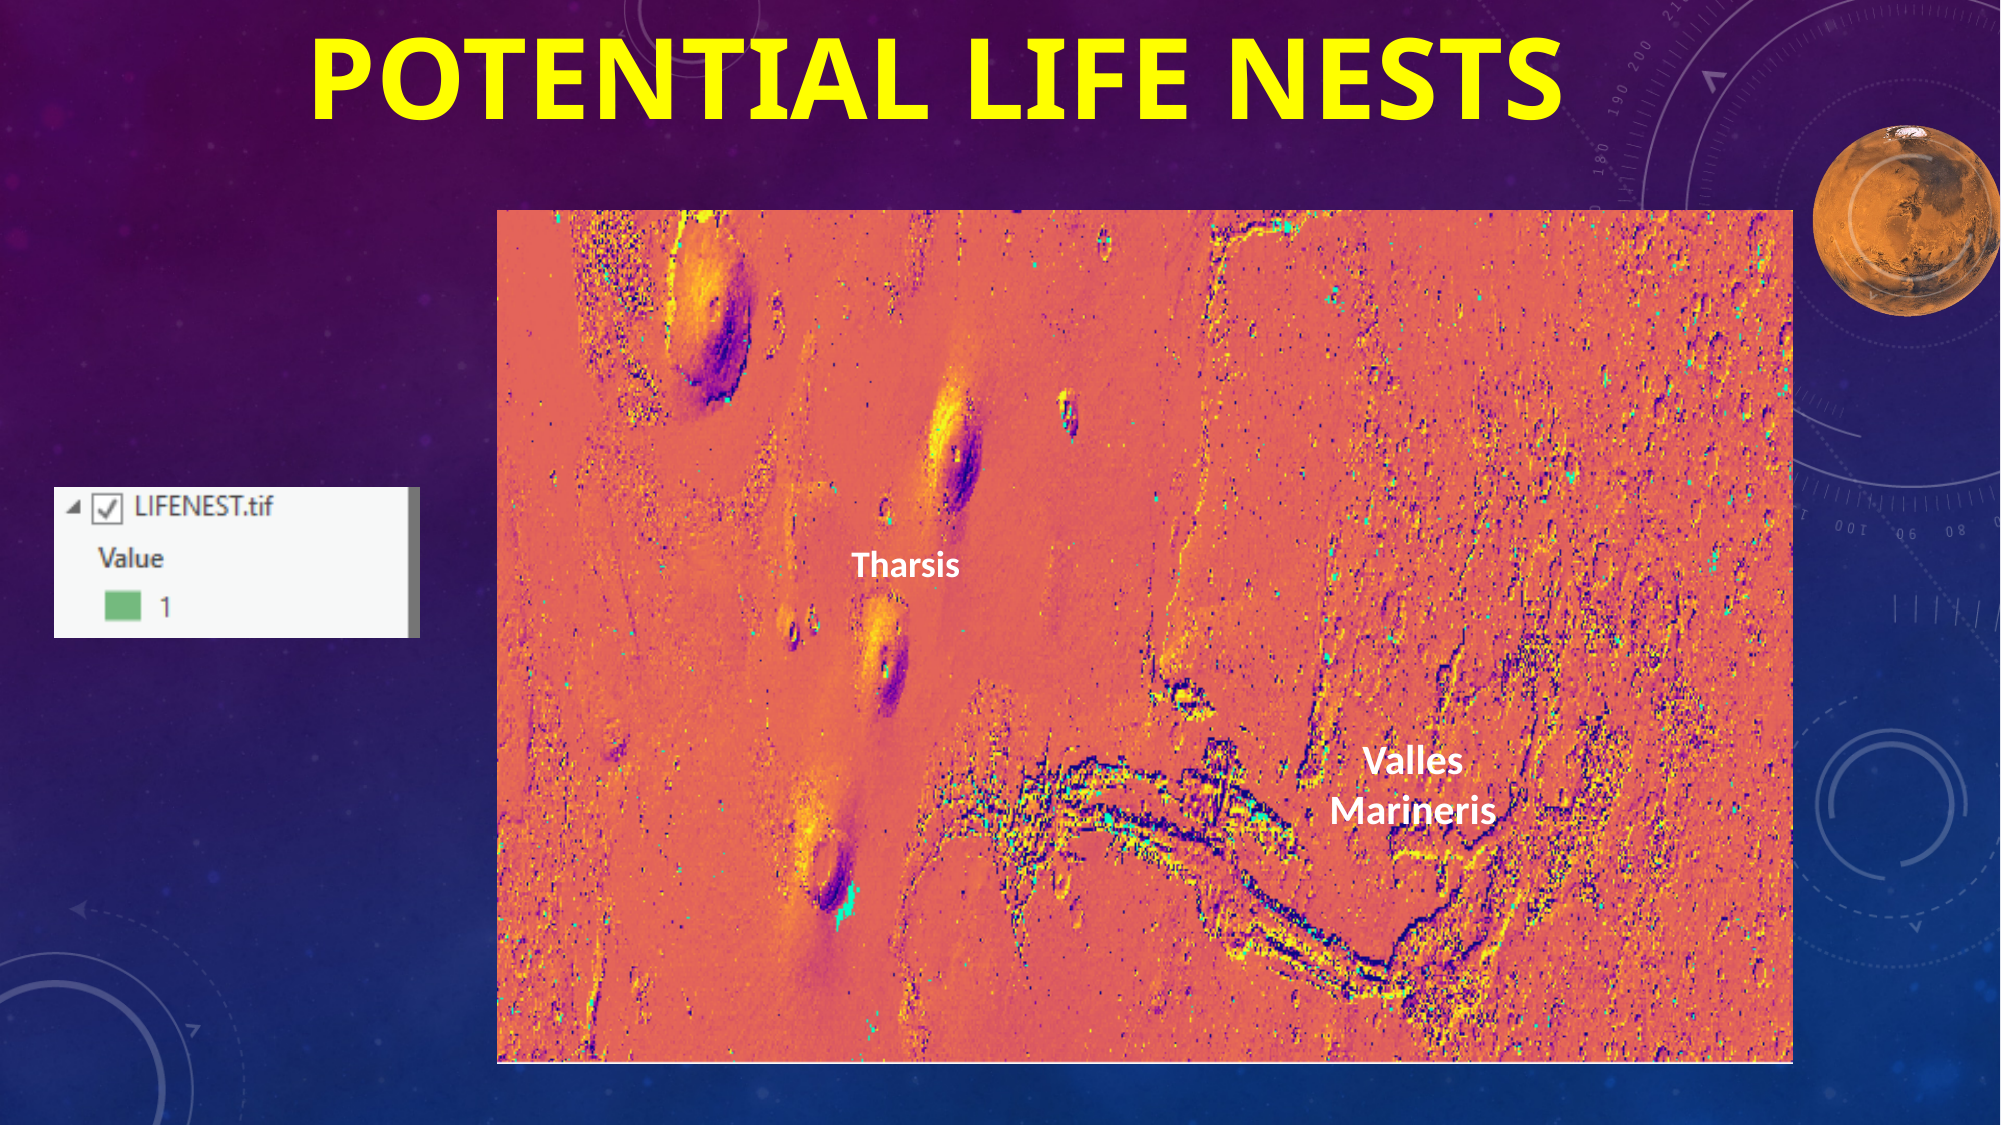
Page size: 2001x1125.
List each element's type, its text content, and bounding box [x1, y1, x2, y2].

text_box Potential life nests [24, 0, 1847, 206]
picture [0, 0, 2001, 1125]
